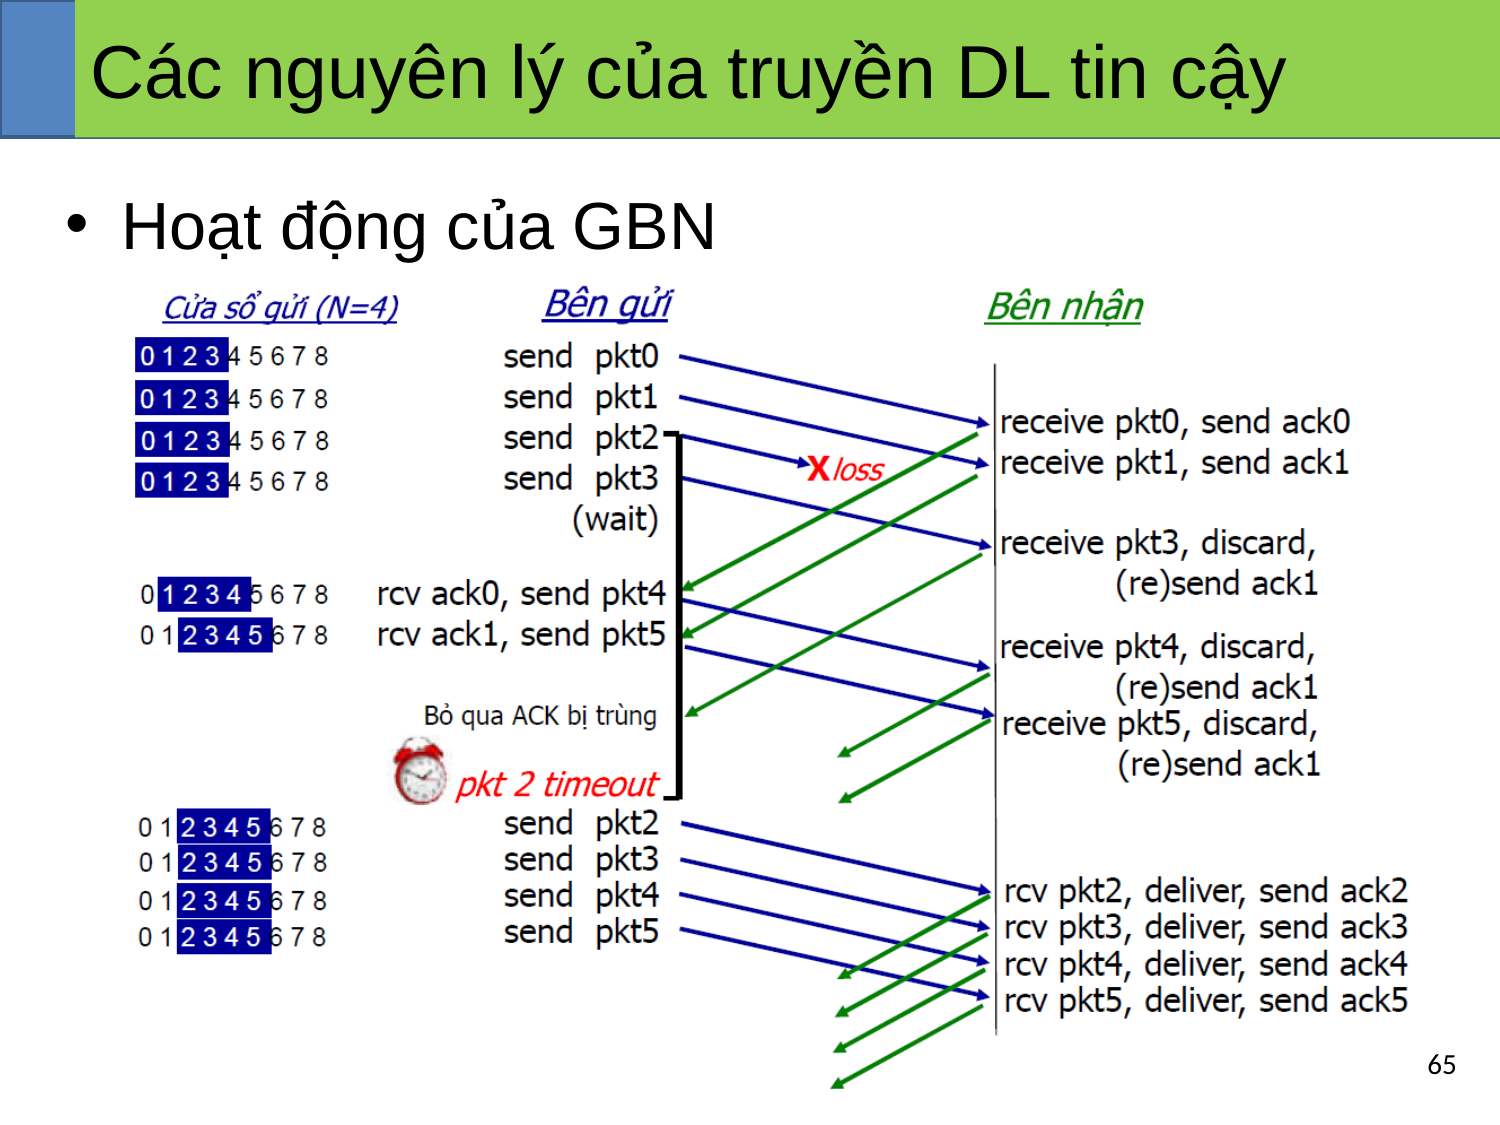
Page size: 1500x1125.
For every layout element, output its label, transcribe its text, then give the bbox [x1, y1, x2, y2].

title Các nguyên lý của truyền DL tin cậy [75, 0, 1500, 138]
slide_number ‹#› [1416, 1037, 1488, 1098]
picture [124, 275, 1413, 1099]
list Hoạt động của GBN [50, 174, 1425, 1038]
